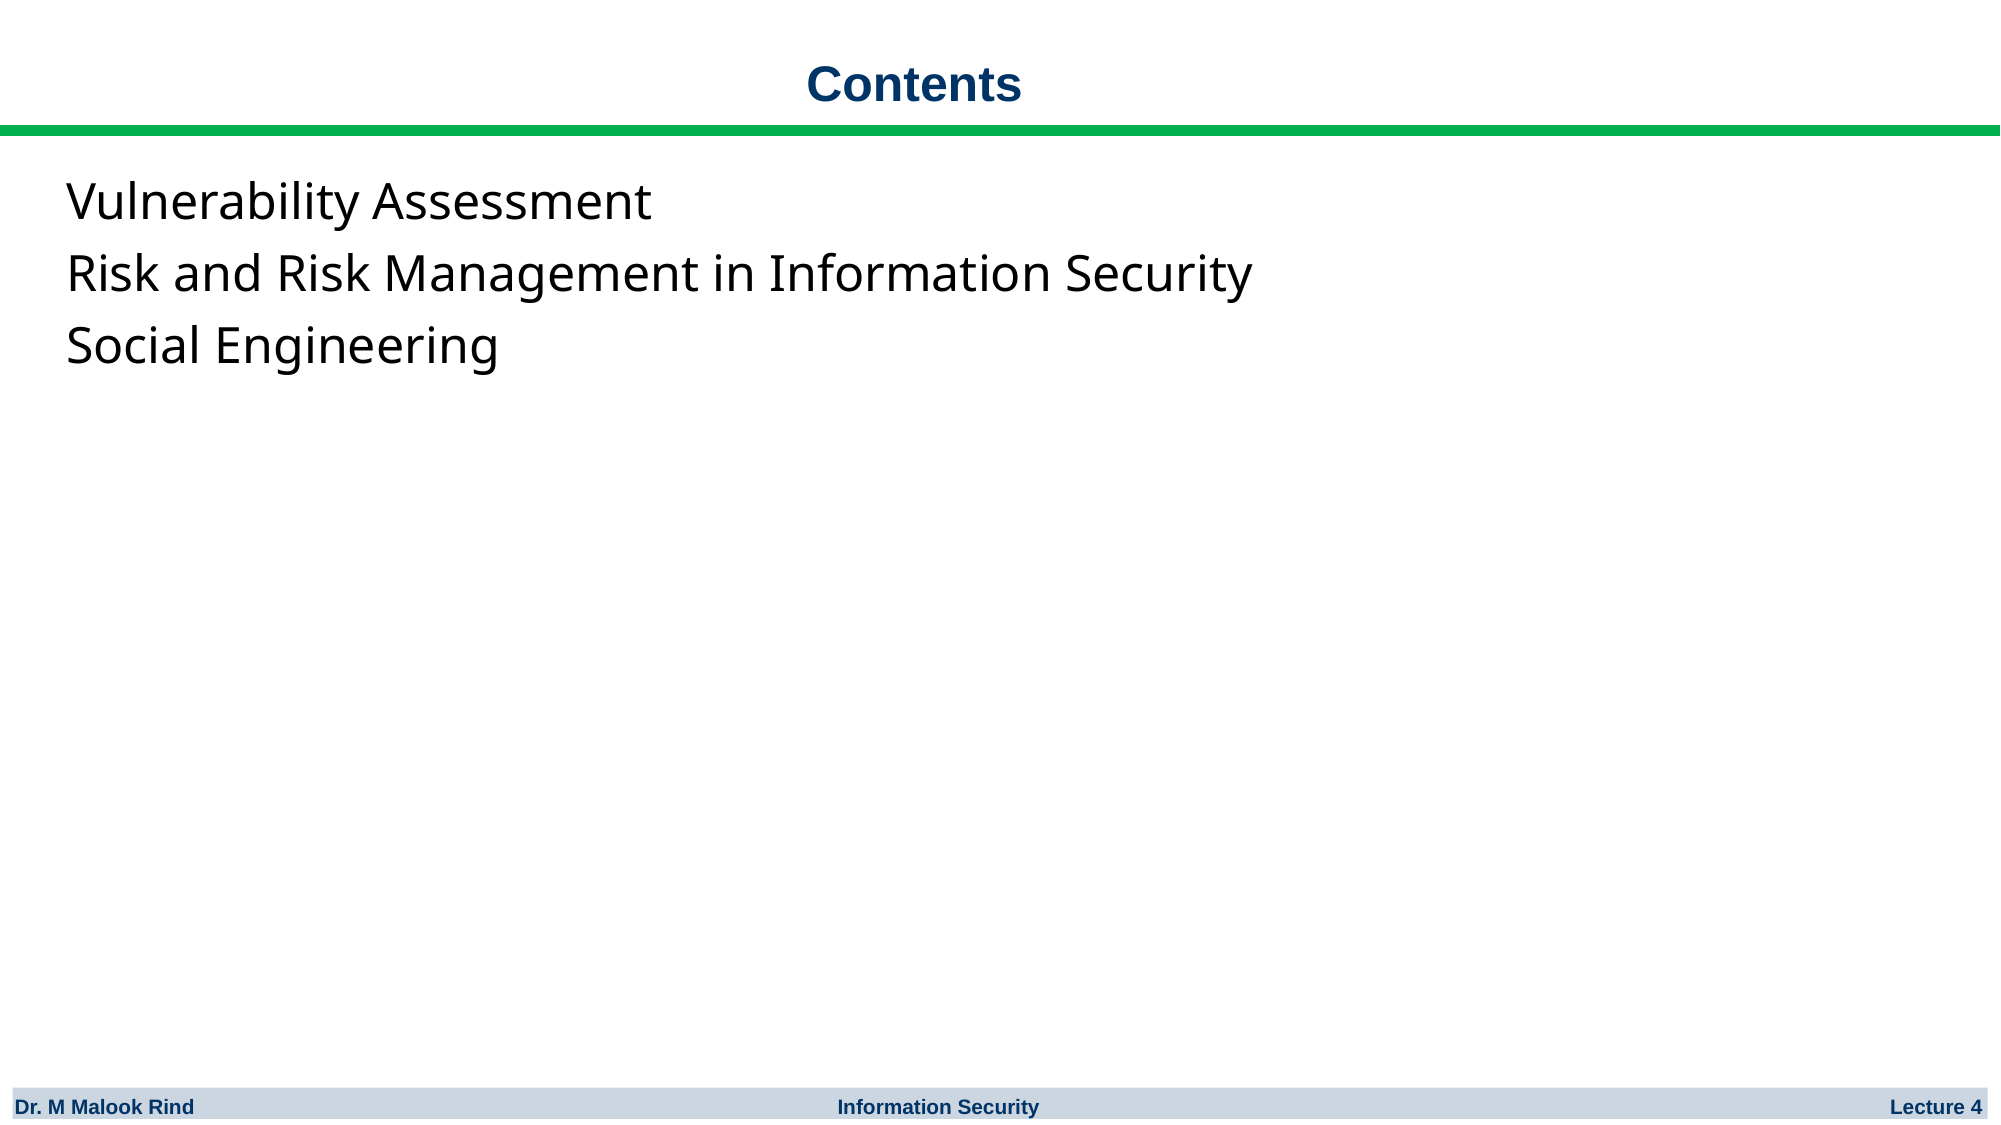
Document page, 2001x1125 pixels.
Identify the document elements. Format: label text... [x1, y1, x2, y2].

text_box [12, 1087, 1988, 1091]
text_box [0, 125, 2000, 136]
title Contents [806, 50, 1082, 112]
text_box Vulnerability Assessment Risk and Risk Management in Information Security Social Engineering [50, 162, 1738, 538]
text_box Dr. M Malook Rind Information Security Lecture 4 [12, 1091, 1988, 1125]
